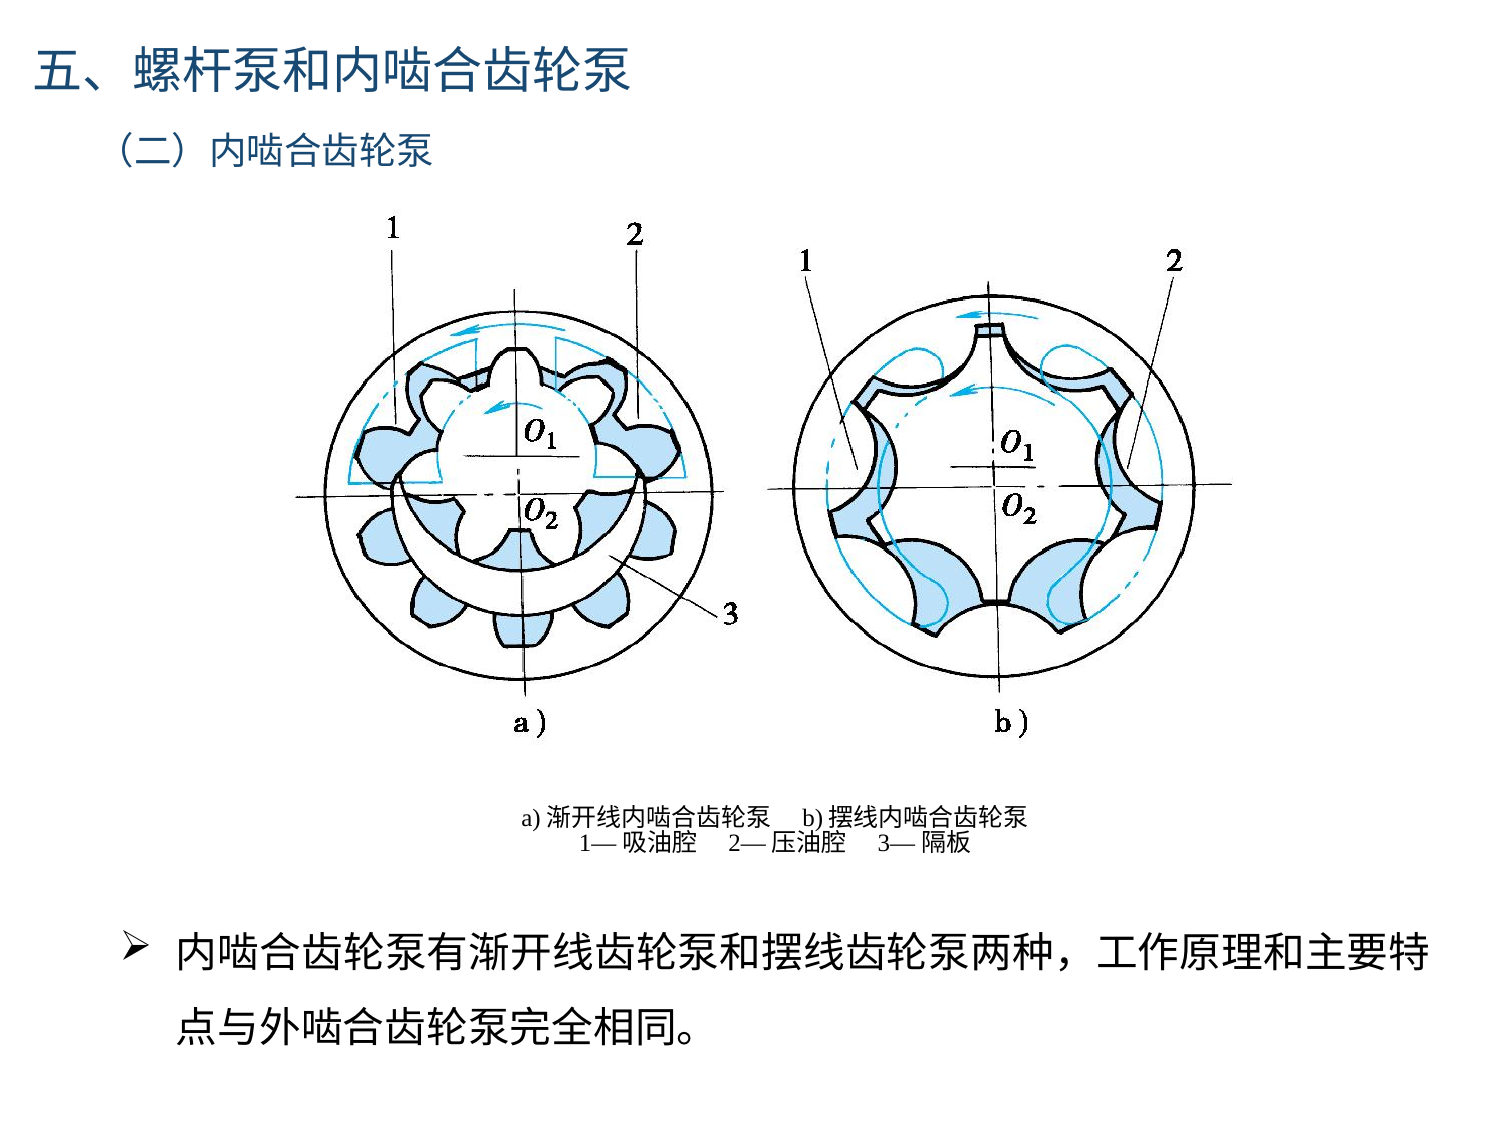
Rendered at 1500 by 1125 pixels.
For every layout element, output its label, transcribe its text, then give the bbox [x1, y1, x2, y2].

text_box 五、螺杆泵和内啮合齿轮泵 [17, 31, 1376, 107]
text_box a)渐开线内啮合齿轮泵 b)摆线内啮合齿轮泵 1—吸油腔 2—压油腔 3—隔板 [400, 799, 1151, 865]
picture [265, 201, 1285, 755]
text_box 内啮合齿轮泵有渐开线齿轮泵和摆线齿轮泵两种，工作原理和主要特点与外啮合齿轮泵完全相同。 [104, 893, 1446, 1058]
text_box （二）内啮合齿轮泵 [78, 119, 453, 179]
